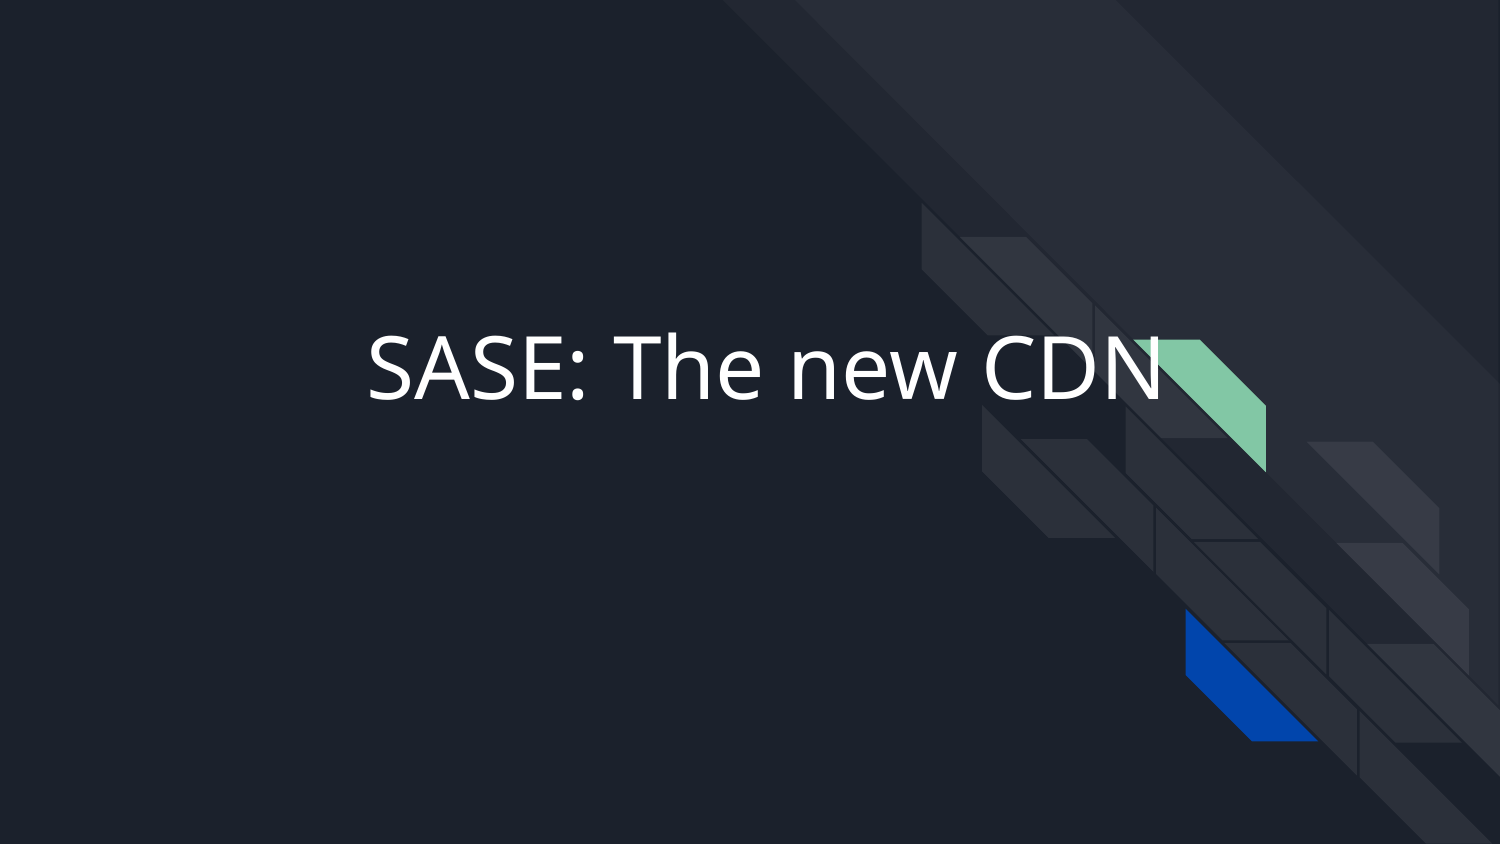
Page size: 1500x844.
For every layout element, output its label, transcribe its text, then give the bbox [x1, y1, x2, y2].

title SASE: The new CDN [189, 296, 1344, 447]
